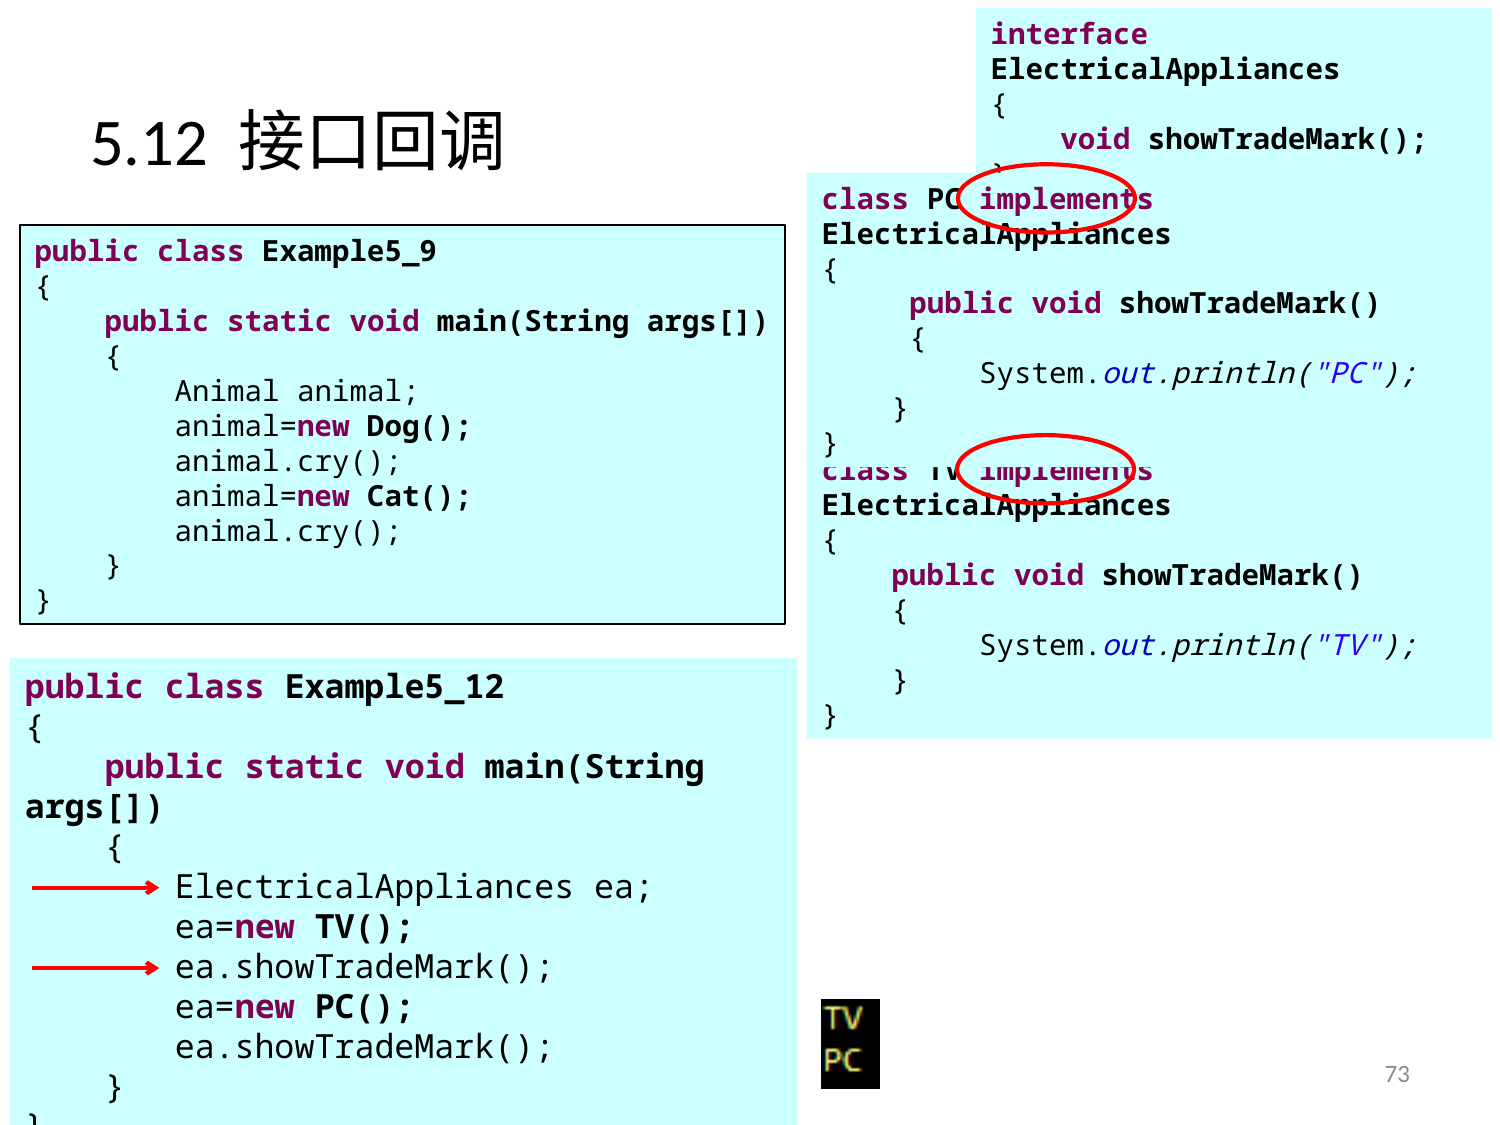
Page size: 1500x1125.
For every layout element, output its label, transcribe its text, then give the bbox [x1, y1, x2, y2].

text_box public class Example5_12 { public static void main(String args[]) { ElectricalAppliances ea; ea=new TV(); ea.showTradeMark(); ea=new PC(); ea.showTradeMark(); } } [9, 658, 798, 1125]
text_box [956, 434, 1135, 505]
slide_number 73 [1074, 1042, 1425, 1103]
list 【例子】 [75, 262, 1425, 1005]
picture [821, 999, 881, 1090]
text_box interface ElectricalAppliances { void showTradeMark(); } [975, 7, 1493, 172]
text_box public class Example5_9 { public static void main(String args[]) { Animal animal; animal=new Dog(); animal.cry(); animal=new Cat(); animal.cry(); } } [19, 224, 786, 624]
title 5.12 接口回调 [75, 45, 975, 233]
text_box class TV implements ElectricalAppliances { public void showTradeMark() { System.out.println("TV"); } } [806, 468, 1493, 739]
text_box [957, 163, 1136, 234]
text_box class PC implements ElectricalAppliances { public void showTradeMark() { System.out.println("PC"); } } [806, 172, 1493, 468]
